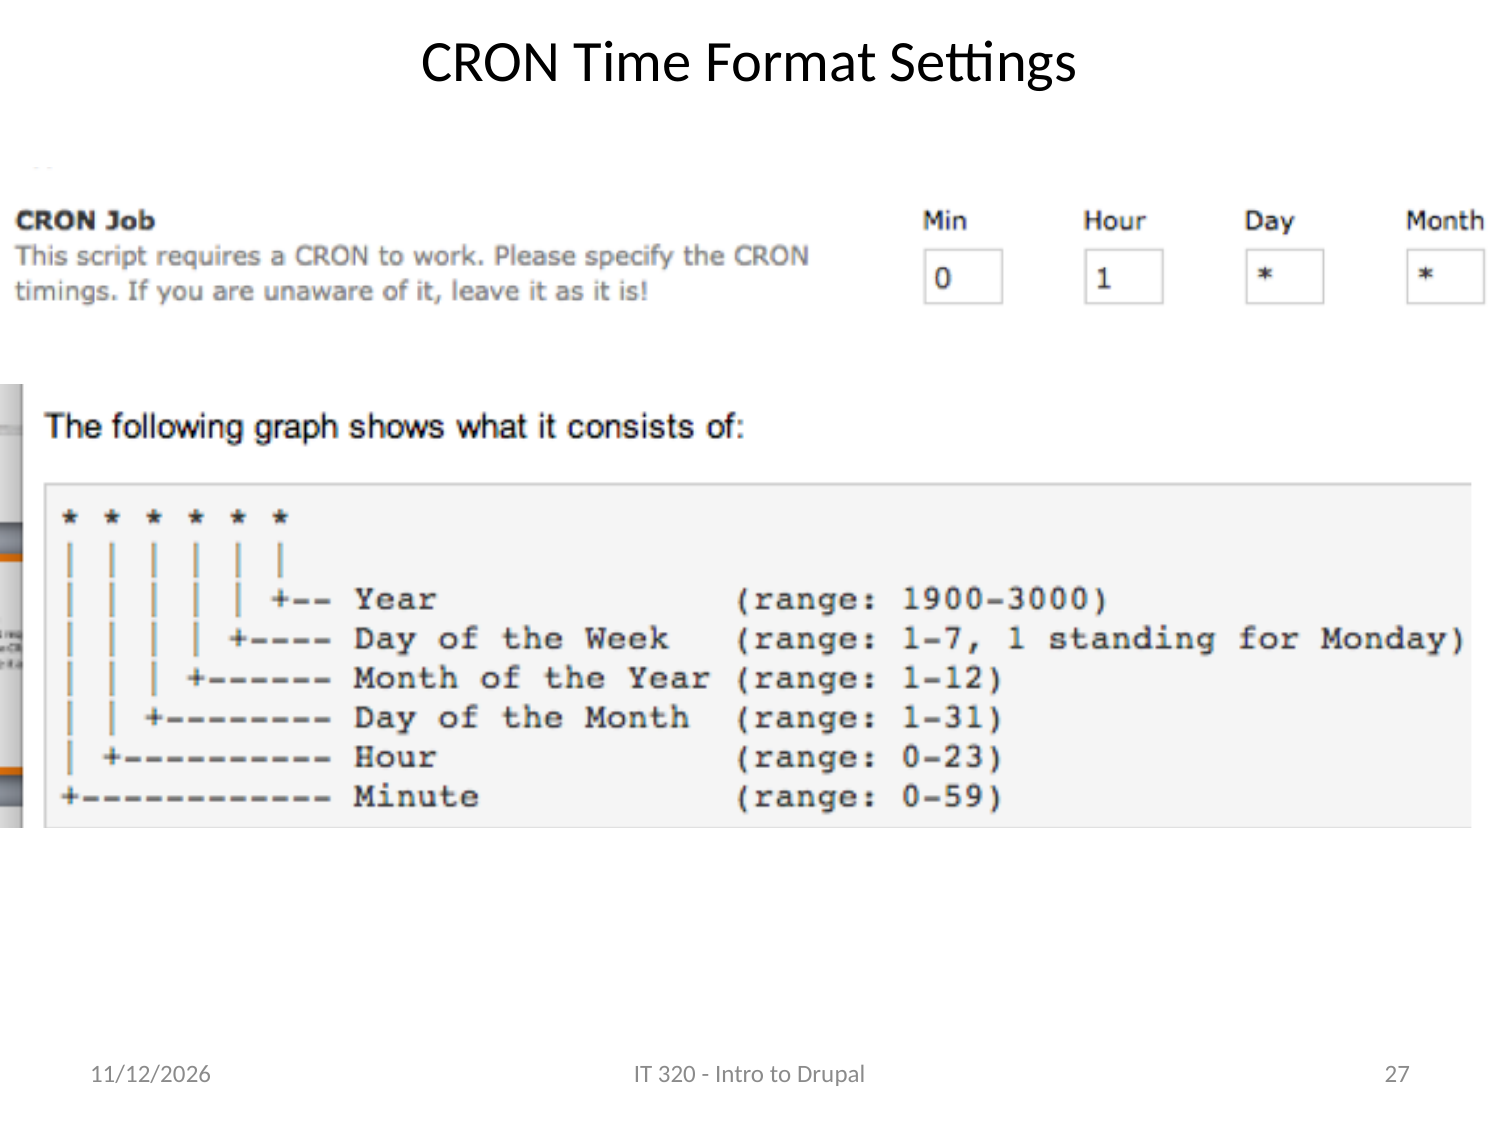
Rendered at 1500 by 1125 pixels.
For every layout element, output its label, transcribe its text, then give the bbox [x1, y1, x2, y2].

title CRON Time Format Settings [75, 15, 1425, 101]
slide_number 27 [1074, 1042, 1425, 1103]
picture [0, 167, 1500, 364]
footer IT 320 - Intro to Drupal [512, 1042, 988, 1103]
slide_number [75, 1042, 425, 1103]
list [0, 384, 1472, 828]
